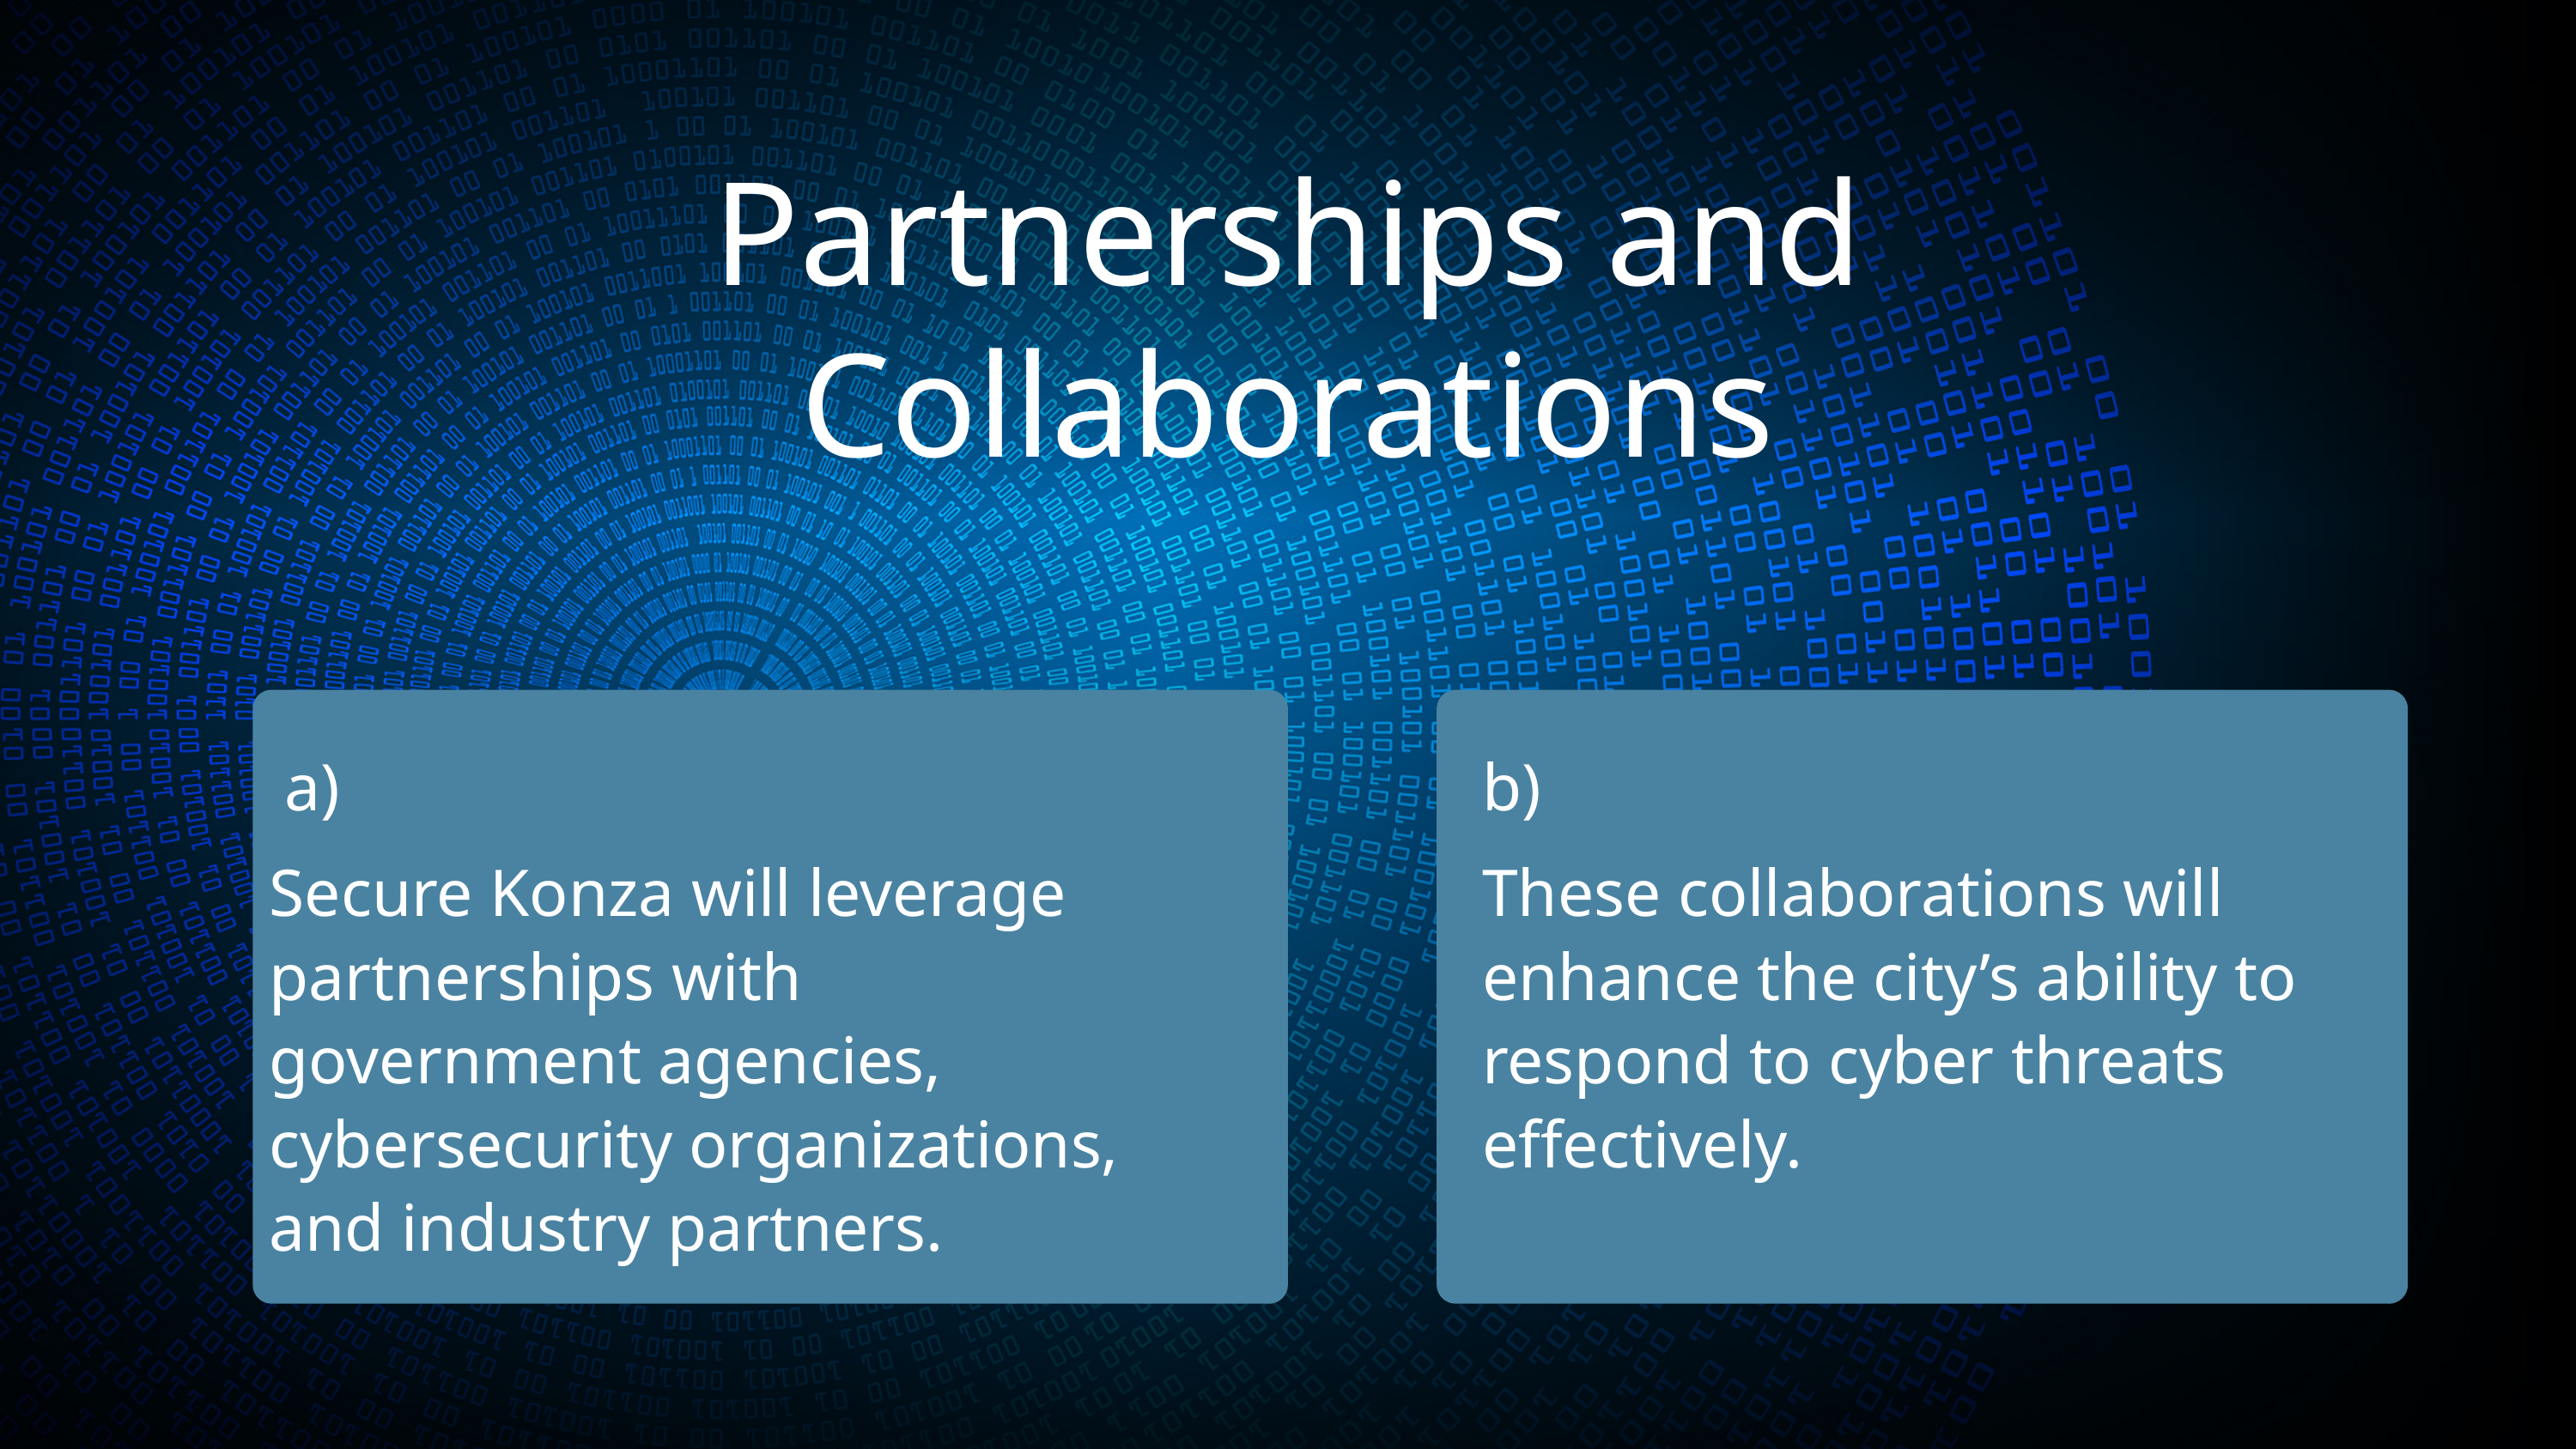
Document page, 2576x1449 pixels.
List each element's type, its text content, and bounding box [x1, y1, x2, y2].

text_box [1436, 689, 2409, 1304]
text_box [252, 689, 1289, 1304]
text_box Partnerships and Collaborations [239, 142, 2337, 486]
text_box [0, 0, 2576, 1449]
